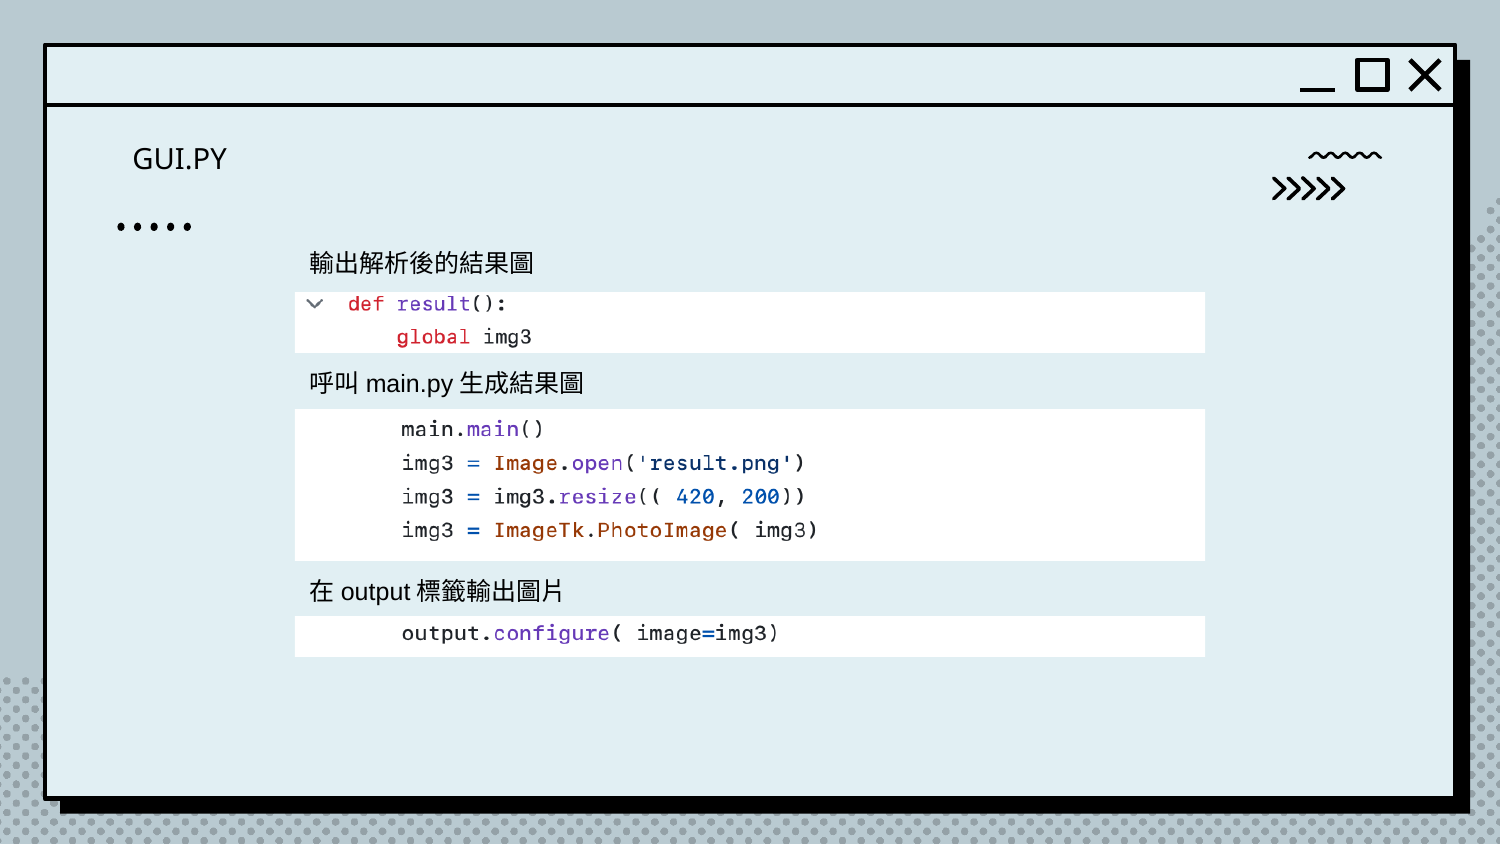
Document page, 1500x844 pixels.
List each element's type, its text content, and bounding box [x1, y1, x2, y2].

text_box [150, 222, 158, 231]
text_box [167, 222, 175, 231]
text_box [1286, 176, 1301, 201]
text_box 輸出解析後的結果圖 [294, 232, 787, 292]
text_box [1300, 176, 1317, 201]
text_box 呼叫main.py生成結果圖 [294, 359, 787, 409]
text_box [1331, 176, 1346, 201]
text_box [1315, 176, 1331, 201]
picture [294, 409, 1206, 561]
text_box [183, 222, 191, 231]
text_box GUI.PY [117, 125, 397, 185]
text_box 在output標籤輸出圖片 [294, 569, 787, 616]
text_box [1272, 176, 1287, 201]
text_box [117, 222, 125, 231]
text_box [1308, 151, 1383, 160]
picture [294, 292, 1206, 353]
text_box [133, 222, 142, 231]
picture [294, 616, 1206, 657]
